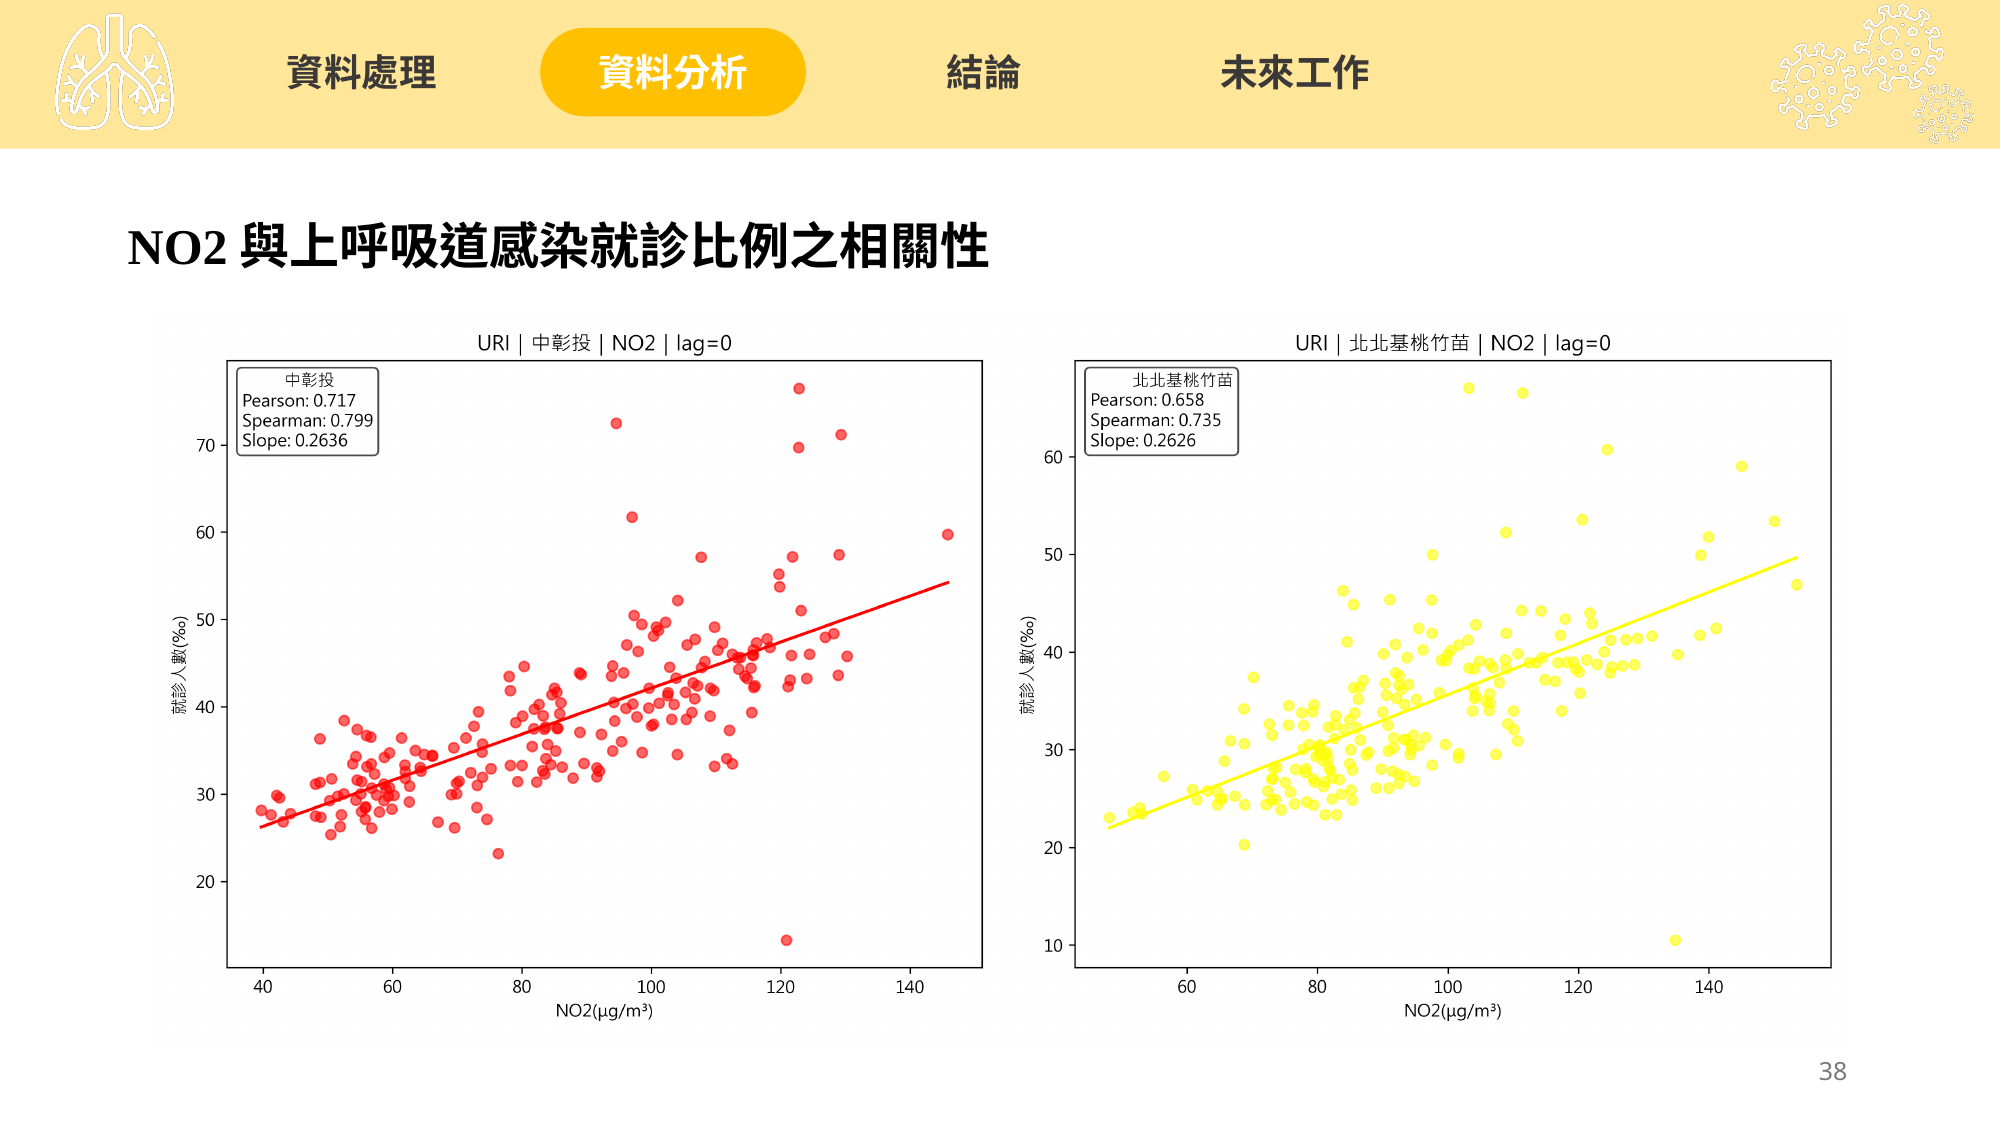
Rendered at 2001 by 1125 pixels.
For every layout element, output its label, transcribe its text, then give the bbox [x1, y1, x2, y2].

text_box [228, 26, 496, 117]
picture [54, 12, 174, 132]
text_box [0, 0, 2000, 150]
picture [150, 314, 1850, 1044]
slide_number 38 [1412, 1042, 1863, 1103]
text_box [850, 27, 1118, 117]
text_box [539, 27, 807, 117]
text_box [1162, 27, 1429, 117]
picture [1770, 2, 1974, 144]
text_box NO2與上呼吸道感染就診比例之相關性 [113, 207, 1005, 283]
